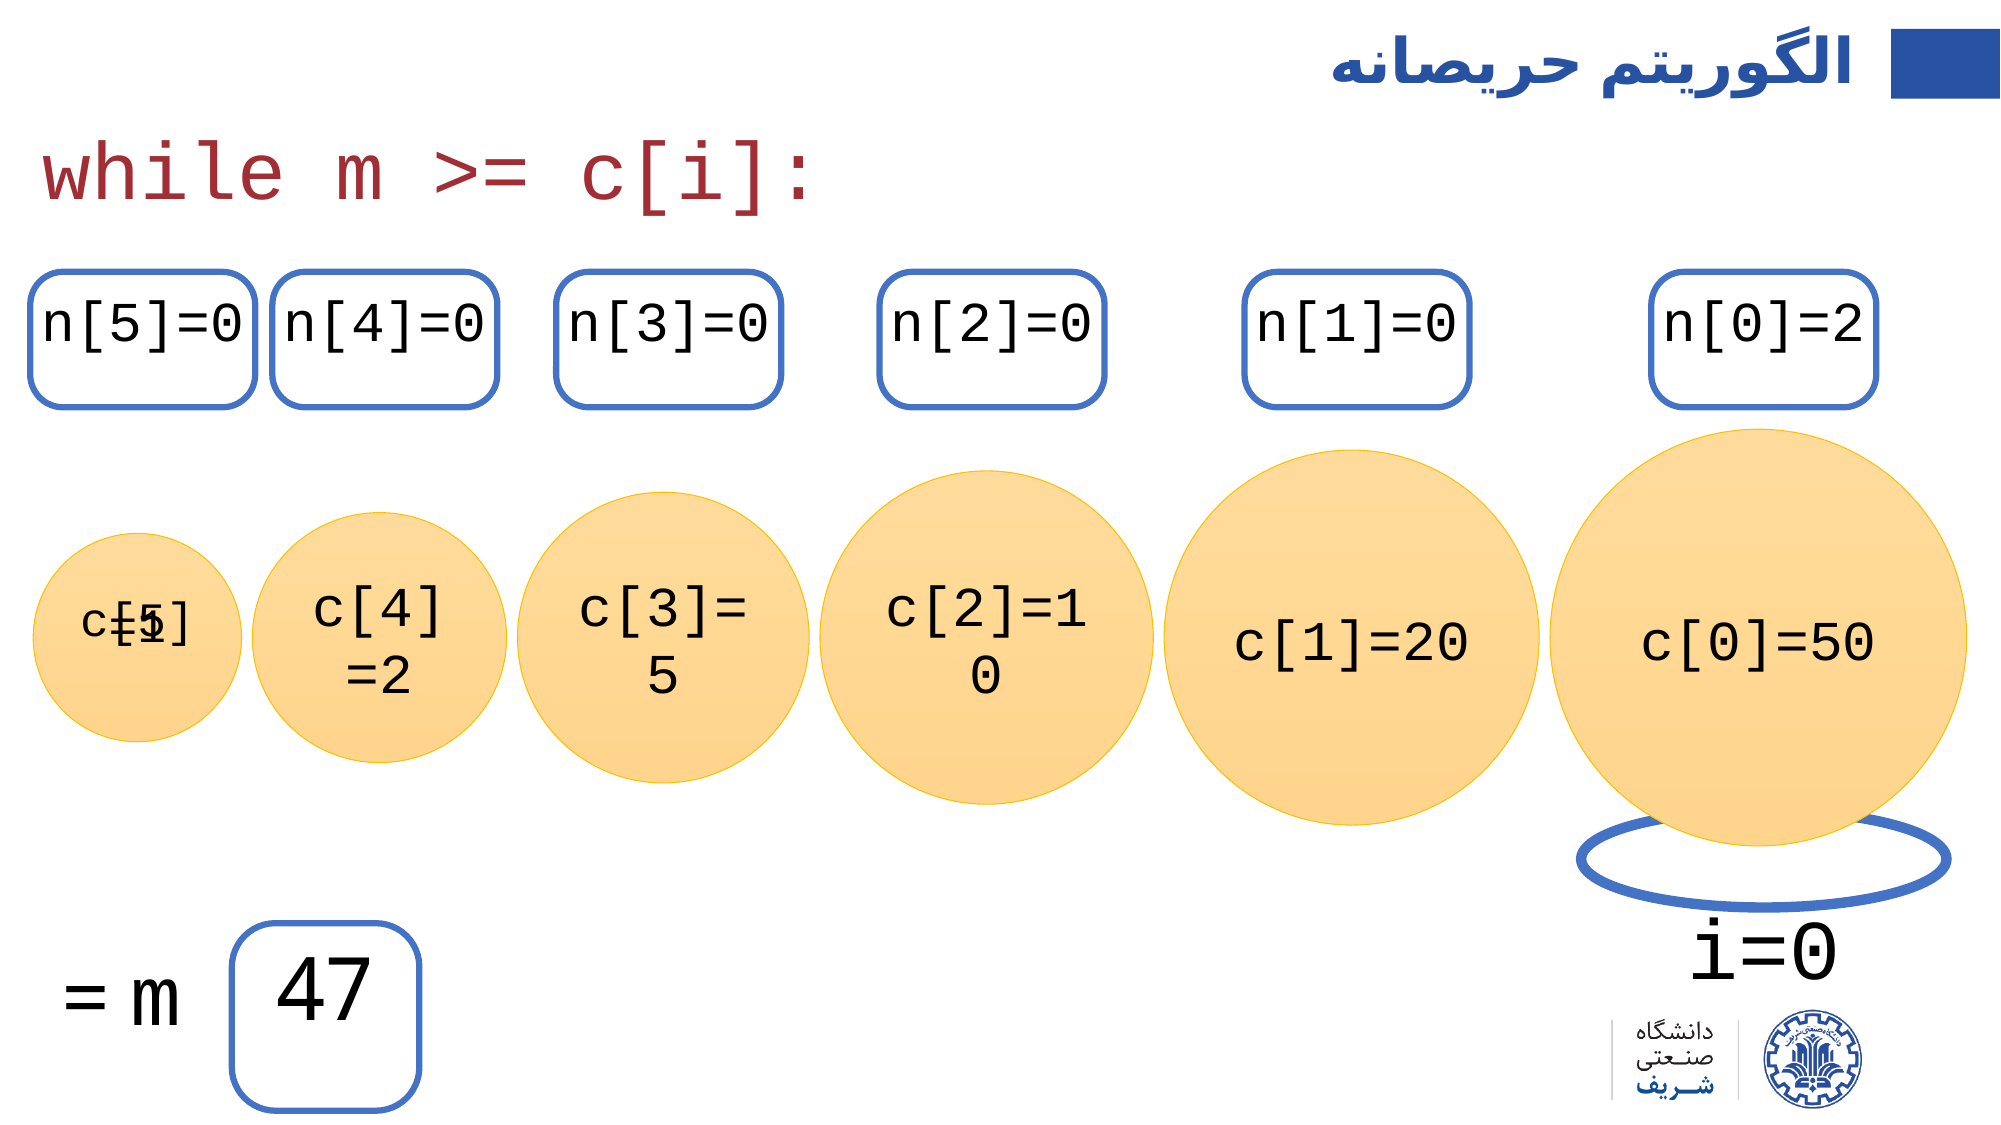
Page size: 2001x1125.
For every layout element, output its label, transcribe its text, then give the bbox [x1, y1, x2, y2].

text_box c[2]=10 [819, 470, 1154, 805]
text_box while m >= c[i]: [35, 122, 925, 267]
text_box n[0]=2 [1651, 271, 1877, 408]
text_box c[1]=20 [1164, 450, 1540, 826]
picture [1609, 1009, 1863, 1109]
text_box n[4]=0 [272, 271, 498, 408]
text_box n[5]=0 [30, 271, 256, 408]
text_box n[2]=0 [879, 271, 1105, 408]
list الگوریتم حریصانه [136, 6, 1863, 121]
text_box n[3]=0 [556, 271, 782, 408]
text_box c[3]=5 [517, 492, 810, 783]
text_box n[1]=0 [1244, 271, 1470, 408]
text_box i=0 [1679, 899, 1848, 1044]
list m = [37, 944, 207, 1090]
text_box [1581, 818, 1947, 903]
text_box 47 [231, 923, 420, 1111]
text_box c[4]=2 [252, 512, 507, 763]
text_box c[5]=1 [33, 533, 242, 742]
text_box c[0]=50 [1550, 429, 1967, 846]
